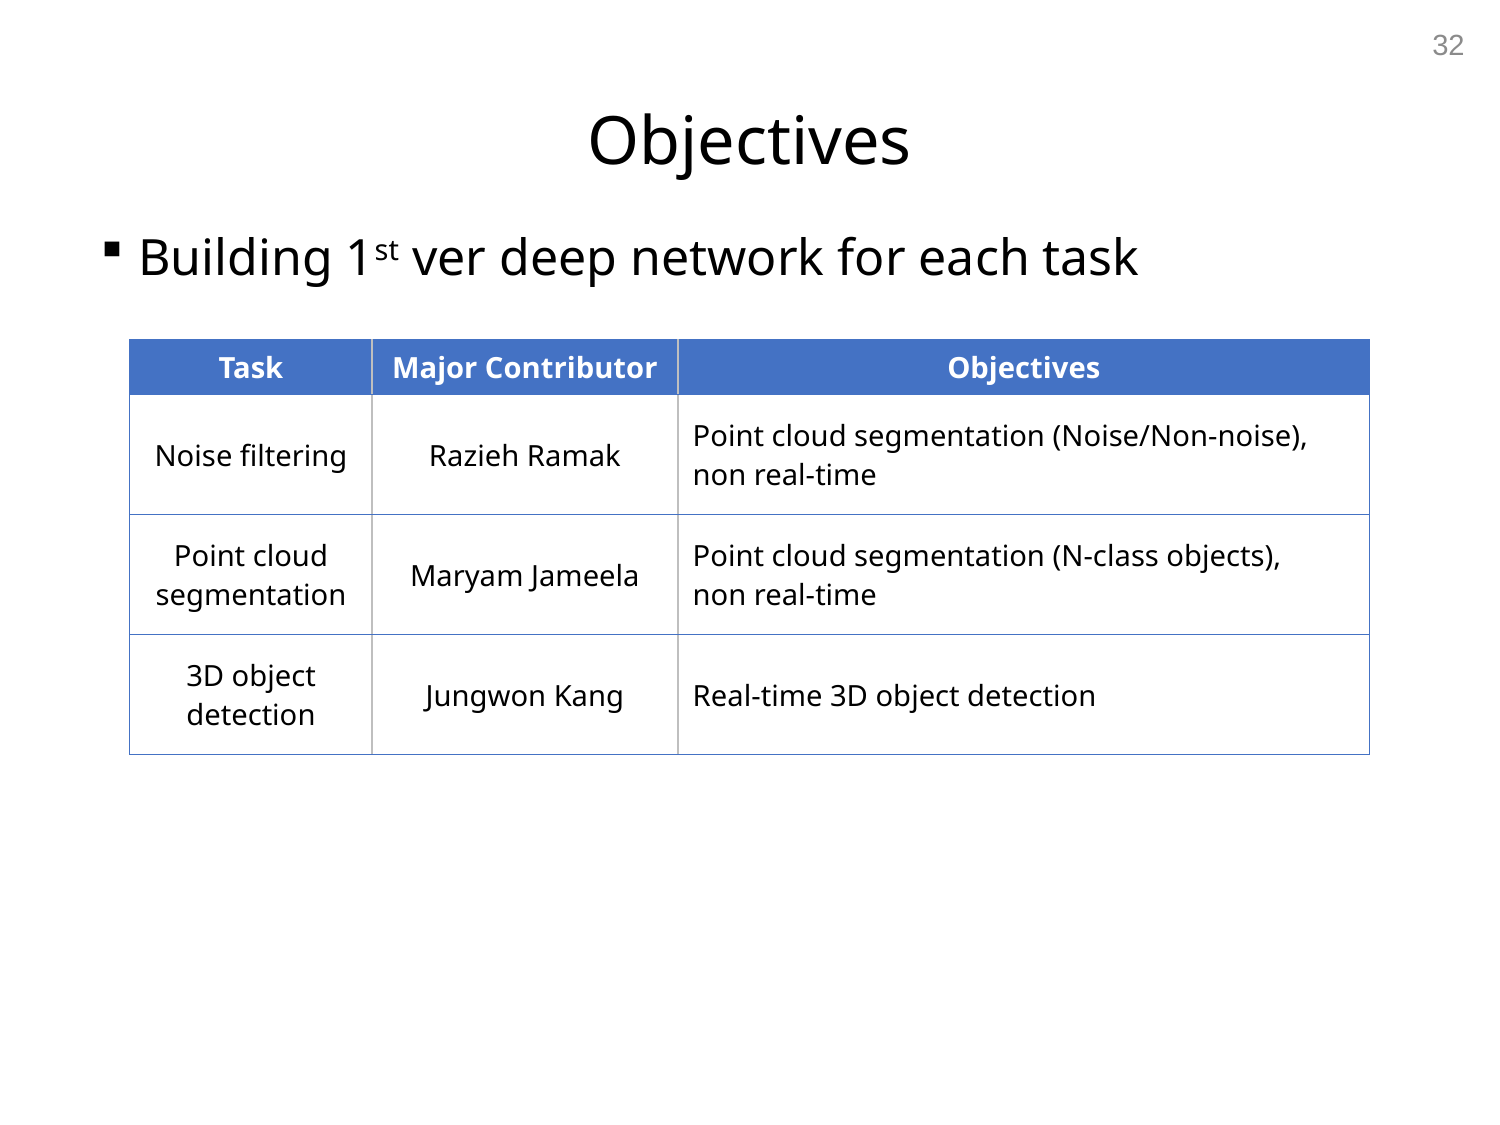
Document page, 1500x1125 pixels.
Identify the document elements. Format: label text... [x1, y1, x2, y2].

table_cell 3D object detection [130, 635, 371, 754]
table_cell Real-time 3D object detection [679, 635, 1369, 754]
table_cell Razieh Ramak [373, 395, 677, 514]
table_header Task [130, 340, 371, 394]
list Building 1st ver deep network for each task [85, 224, 1415, 402]
table_cell Point cloud segmentation [130, 515, 371, 634]
slide_number 32 [1142, 14, 1480, 75]
table_cell Point cloud segmentation (N-class objects), non real-time [679, 515, 1369, 634]
title Objectives [103, 92, 1397, 193]
table_cell Point cloud segmentation (Noise/Non-noise), non real-time [679, 395, 1369, 514]
table_cell Maryam Jameela [373, 515, 677, 634]
table_cell Jungwon Kang [373, 635, 677, 754]
table_header Objectives [679, 340, 1369, 394]
table_cell Noise filtering [130, 395, 371, 514]
table_header Major Contributor [373, 340, 677, 394]
